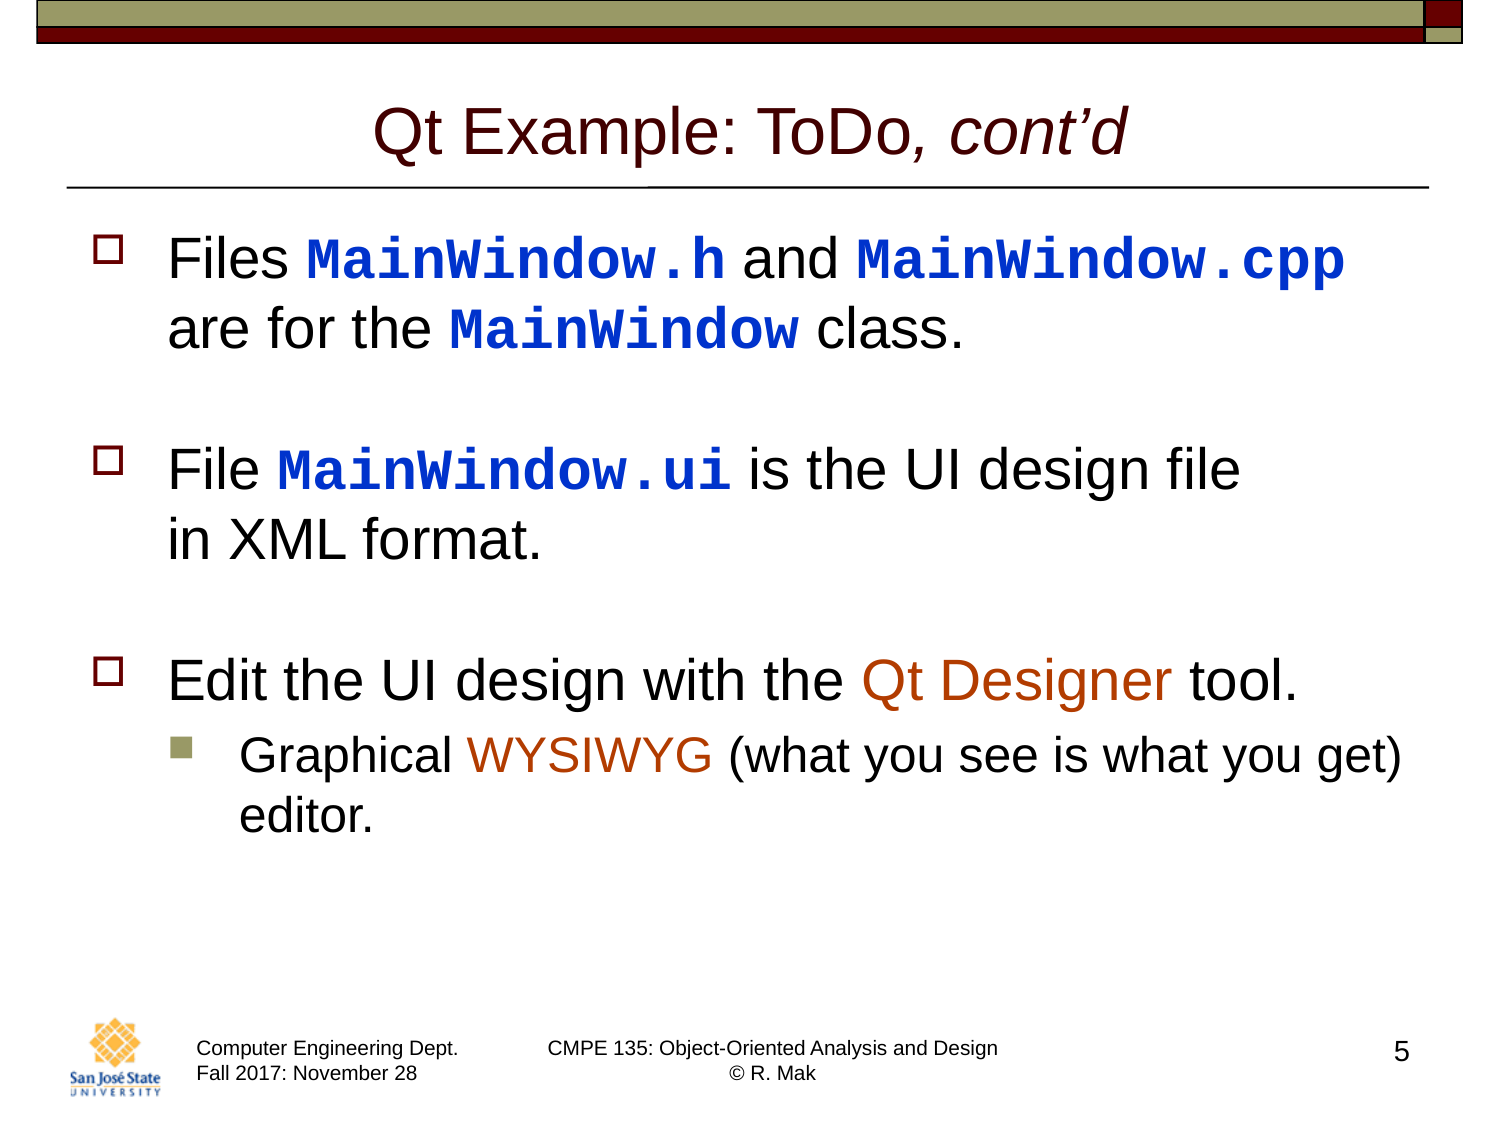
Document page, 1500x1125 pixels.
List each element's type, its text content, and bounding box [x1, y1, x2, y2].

slide_number 5 [1335, 1025, 1425, 1100]
list Files MainWindow.h and MainWindow.cpp are for the MainWindow class. File MainWindow.ui is the UI design file in XML format. Edit the UI design with the Qt Designer tool. Graphical WYSIWYG (what you see is what you get) editor. [75, 212, 1425, 1006]
picture [60, 1012, 166, 1112]
title Qt Example: ToDo, cont’d [75, 67, 1425, 175]
